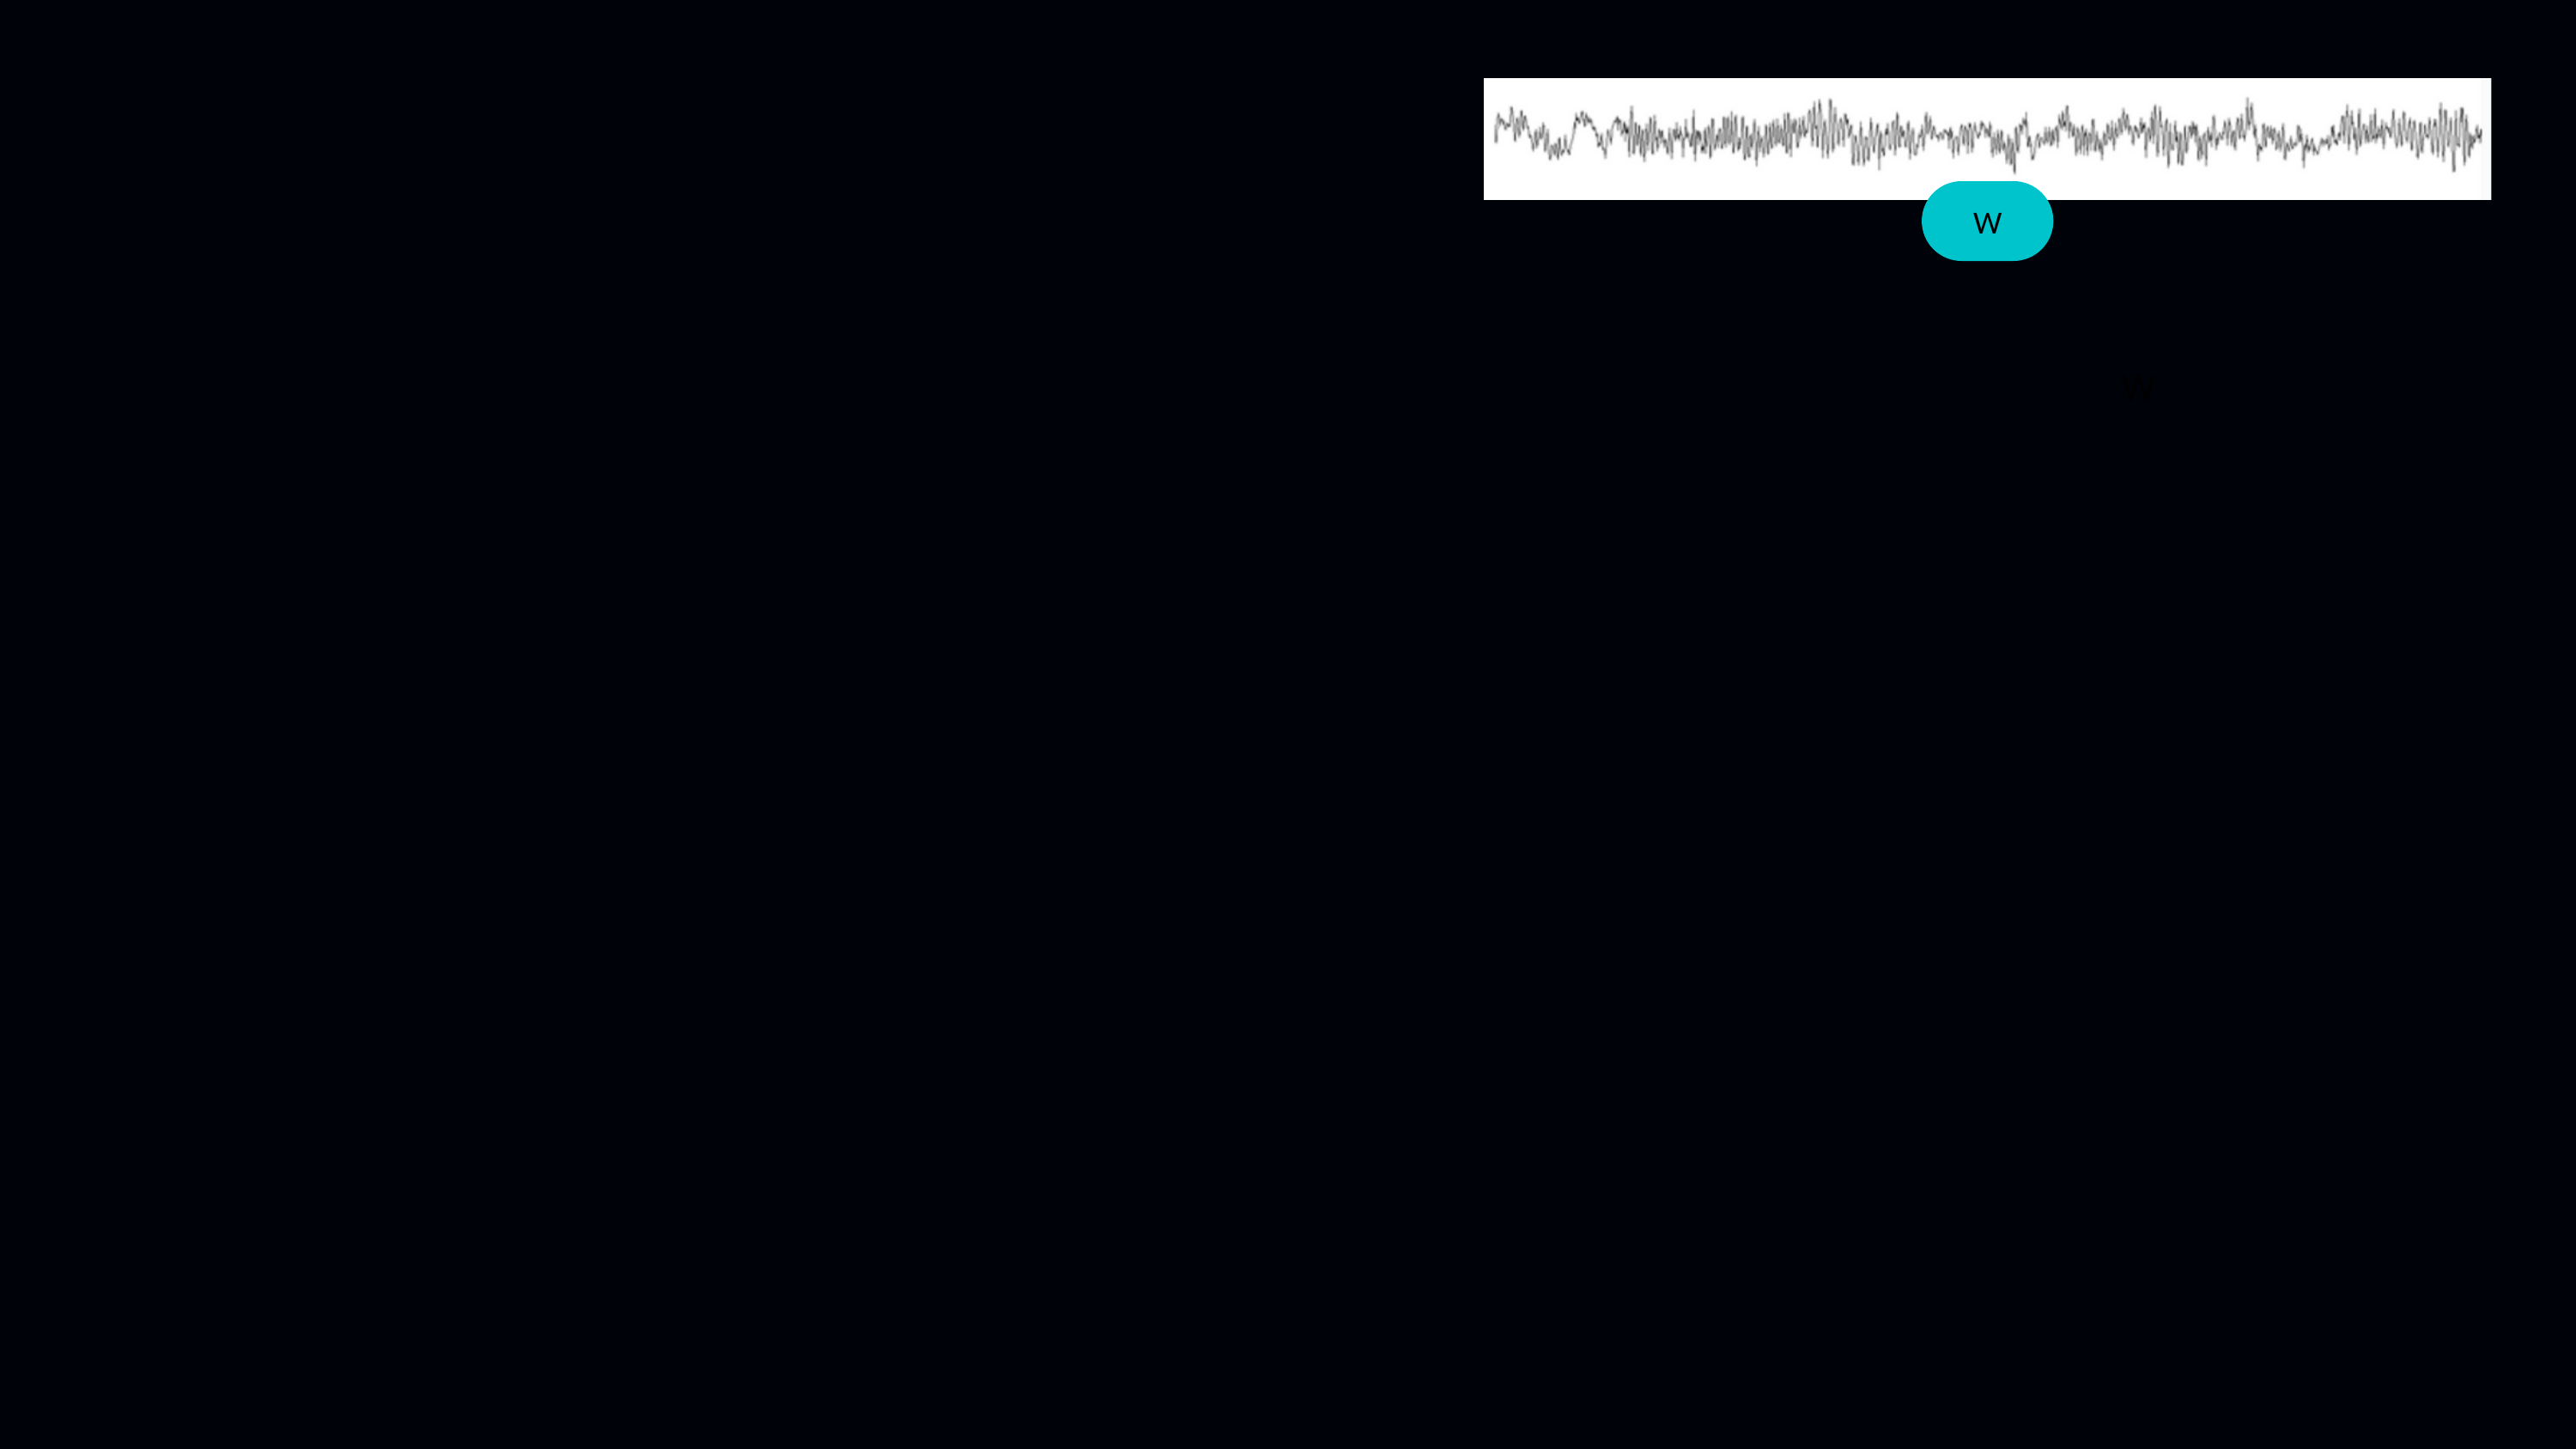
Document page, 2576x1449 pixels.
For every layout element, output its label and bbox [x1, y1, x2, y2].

text_box [1921, 180, 2054, 262]
text_box [1483, 78, 2492, 200]
